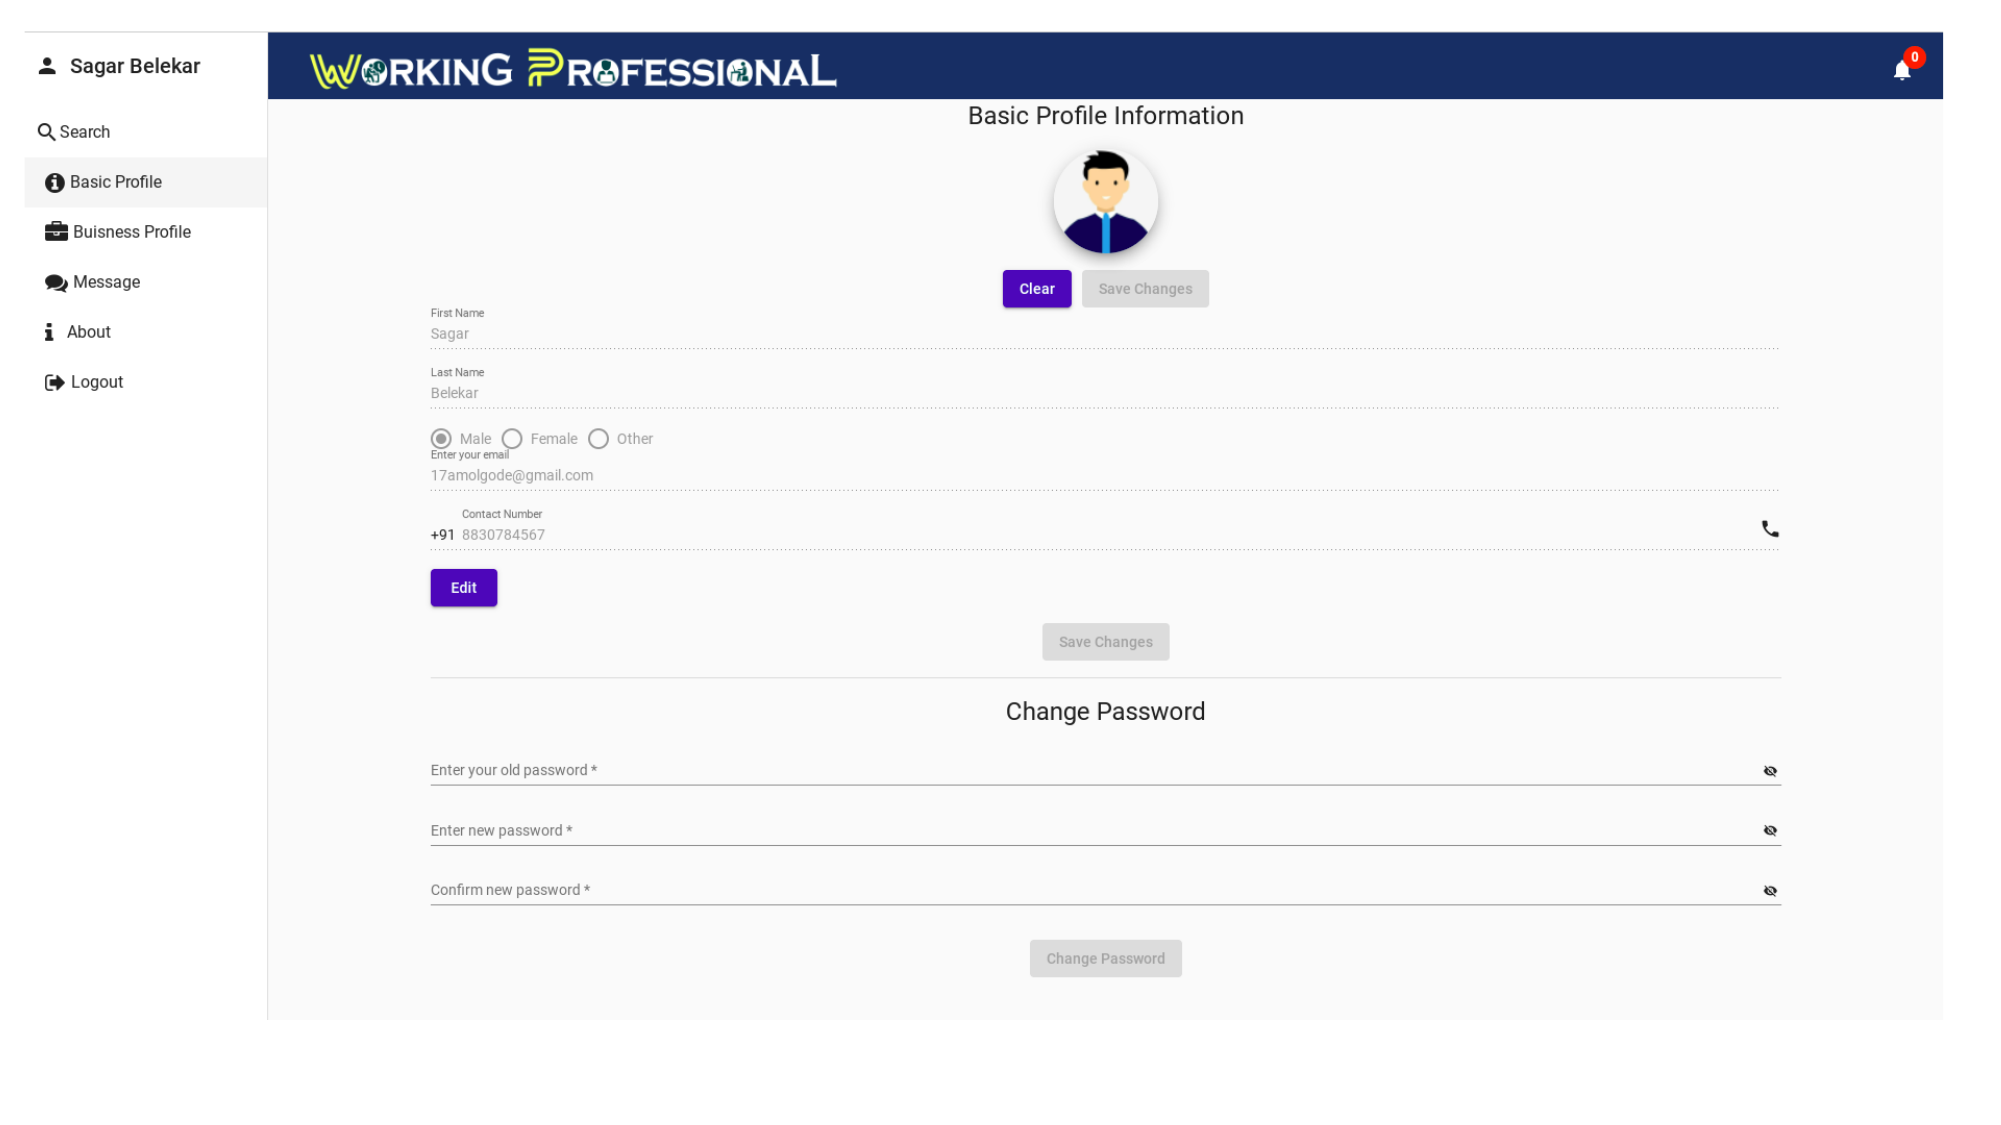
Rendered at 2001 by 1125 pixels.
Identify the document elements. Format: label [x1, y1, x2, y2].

picture [24, 28, 1944, 1021]
